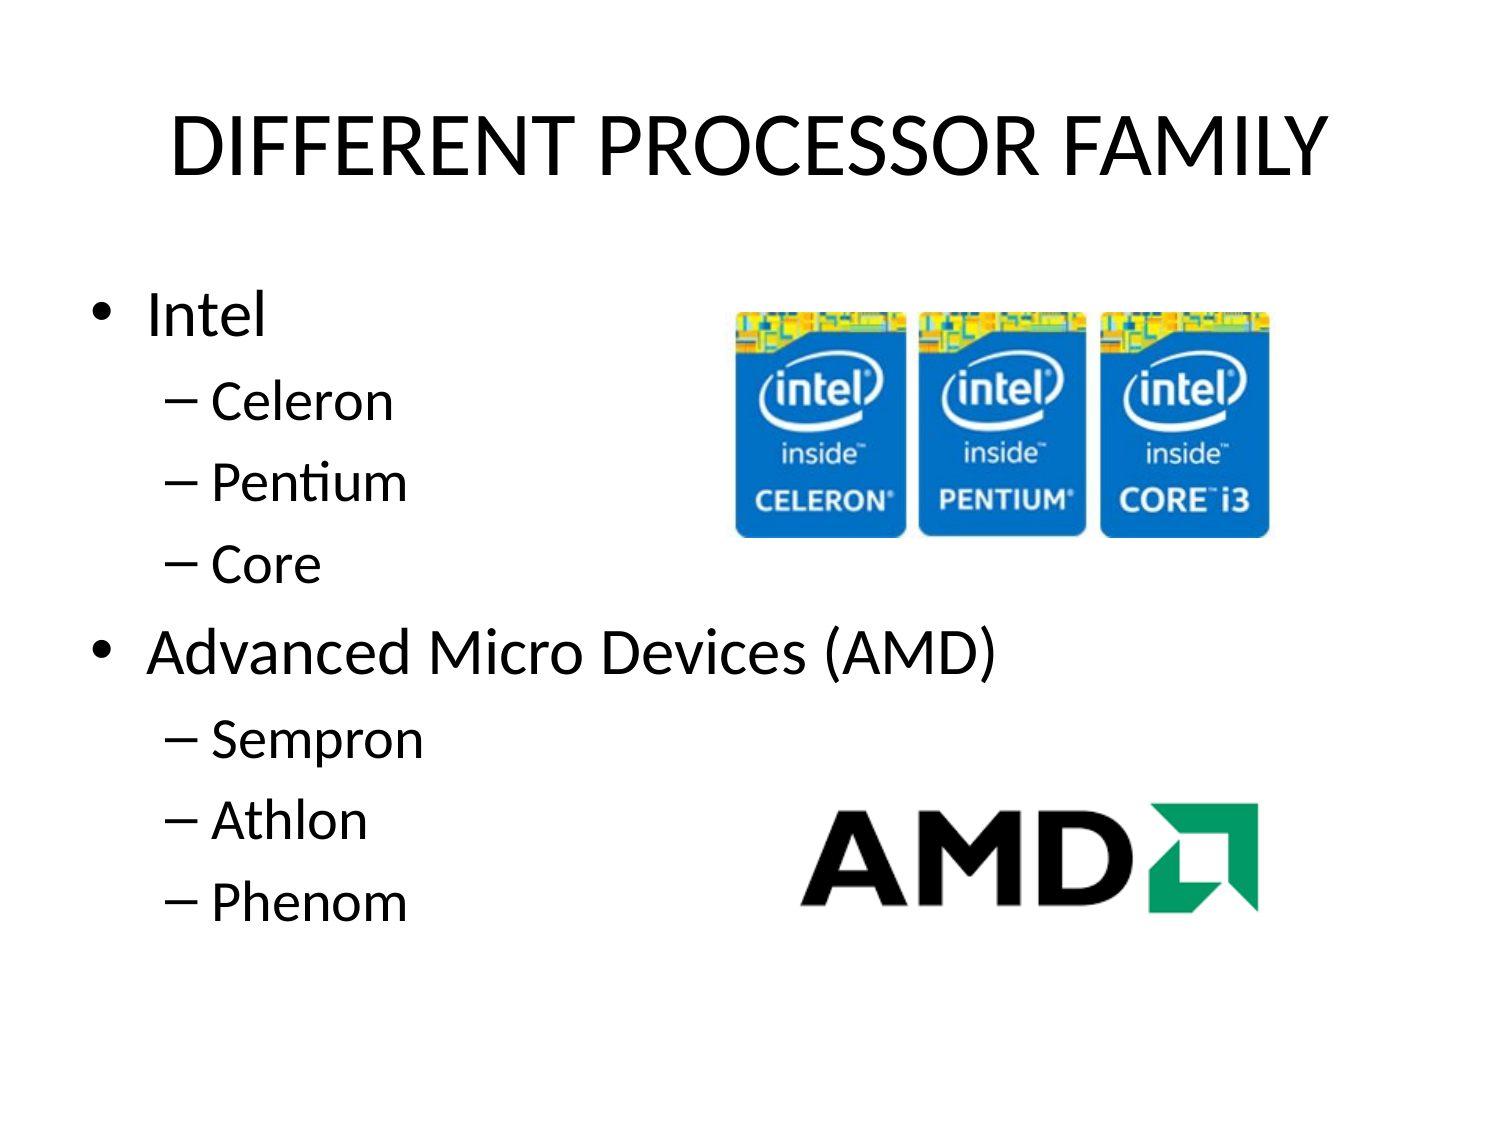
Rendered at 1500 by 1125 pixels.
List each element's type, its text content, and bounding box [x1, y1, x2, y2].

list Intel Celeron Pentium Core Advanced Micro Devices (AMD) Sempron Athlon Phenom [75, 262, 1425, 1005]
picture [746, 749, 1313, 968]
picture [724, 312, 1279, 538]
title DIFFERENT PROCESSOR FAMILY [75, 45, 1425, 233]
